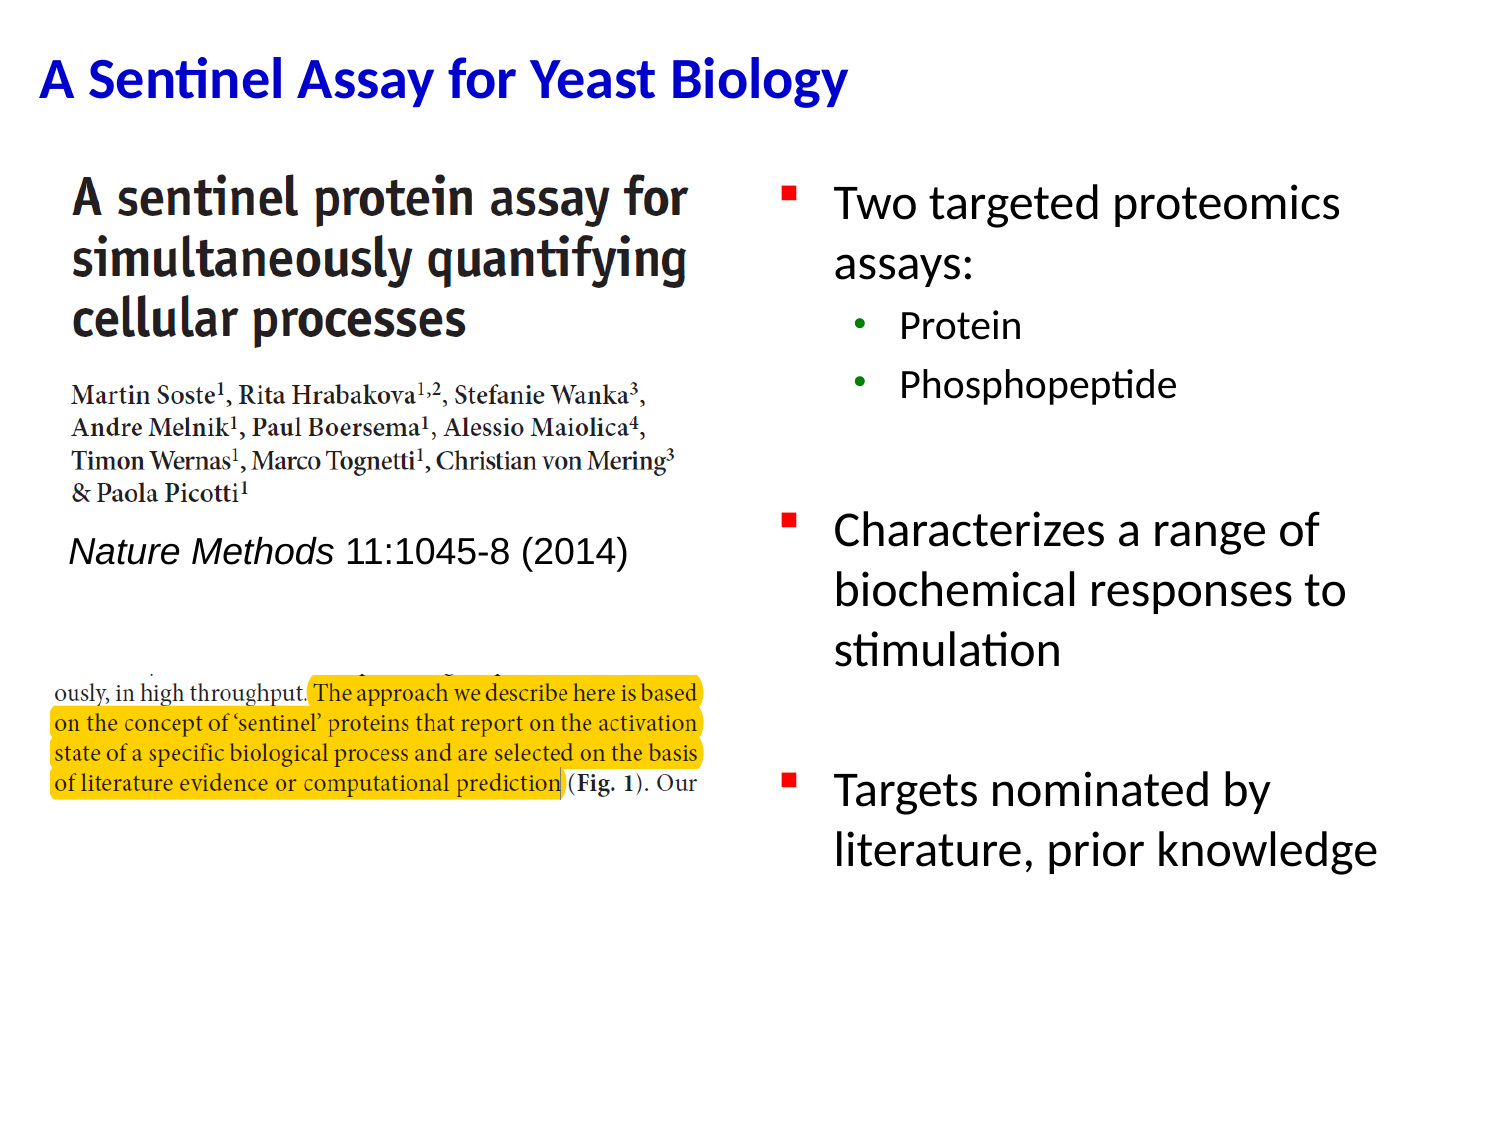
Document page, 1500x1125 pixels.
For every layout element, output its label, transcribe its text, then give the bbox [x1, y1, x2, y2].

picture [49, 674, 714, 801]
title A Sentinel Assay for Yeast Biology [24, 12, 1475, 138]
picture [37, 149, 707, 521]
list Two targeted proteomics assays: Protein Phosphopeptide Characterizes a range of biochemical responses to stimulation Targets nominated by literature, prior knowledge [762, 162, 1463, 1025]
text_box Nature Methods 11:1045-8 (2014) [53, 530, 644, 580]
